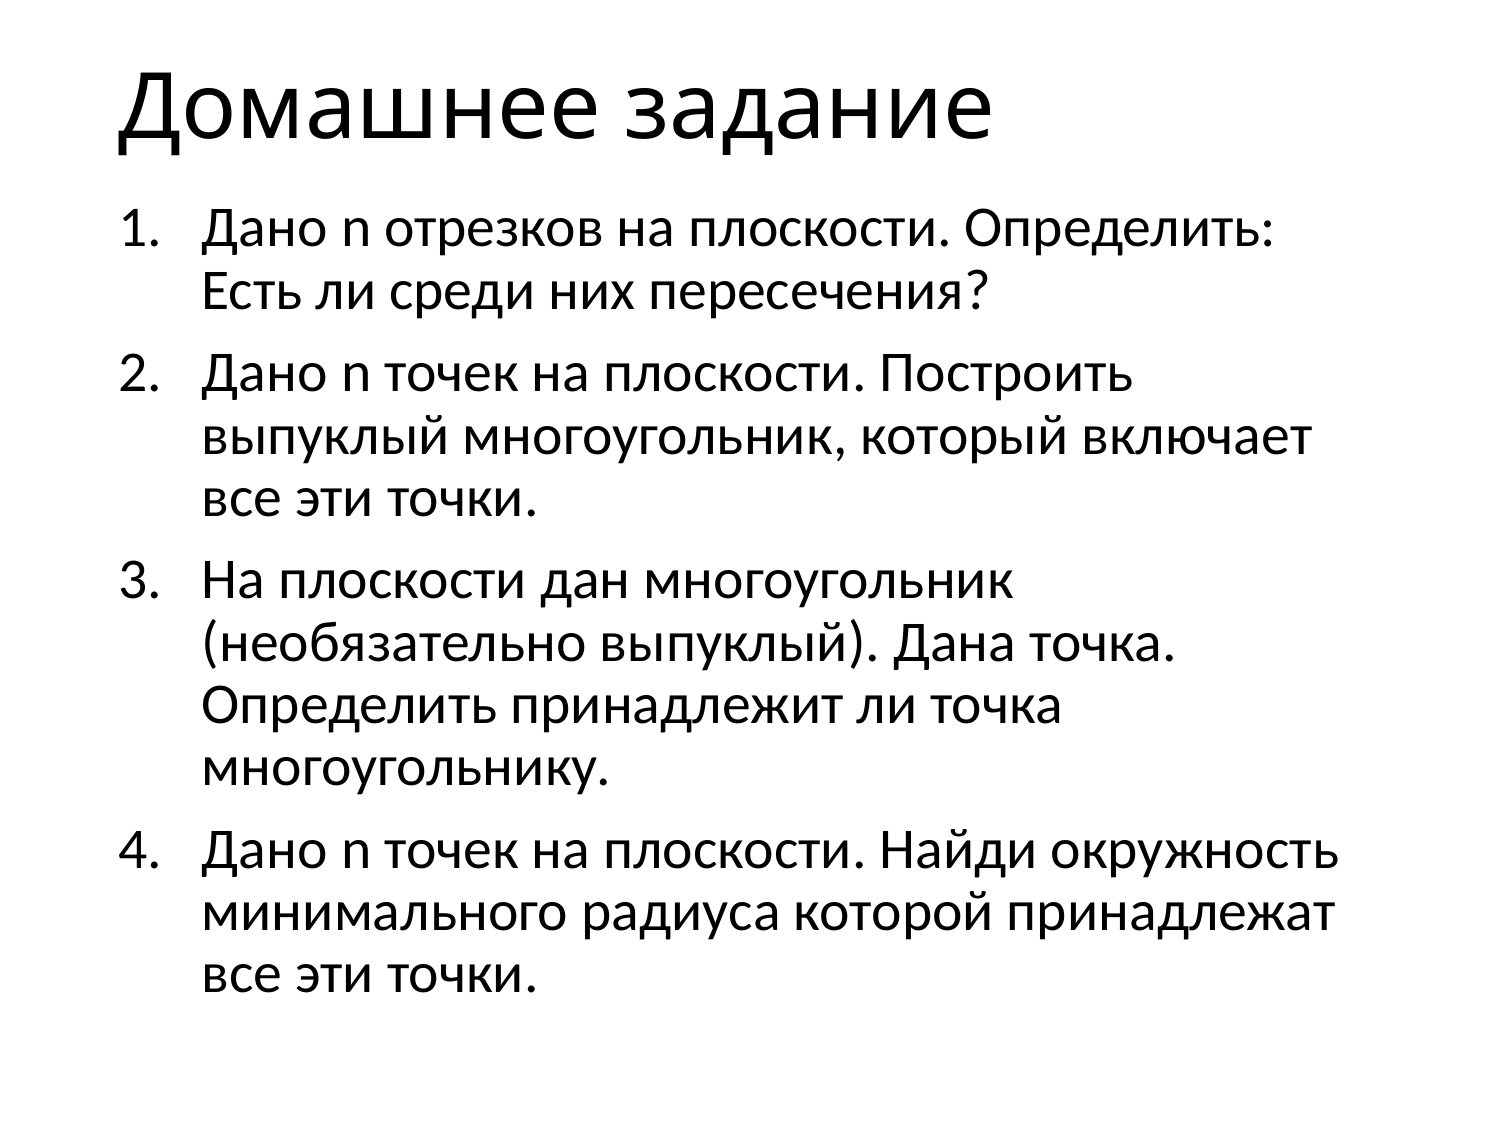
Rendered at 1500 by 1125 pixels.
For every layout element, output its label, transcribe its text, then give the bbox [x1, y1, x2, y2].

title Домашнее задание [103, 0, 1397, 189]
list Дано n отрезков на плоскости. Определить: Есть ли среди них пересечения? Дано n точек на плоскости. Построить выпуклый многоугольник, который включает все эти точки. На плоскости дан многоугольник (необязательно выпуклый). Дана точка. Определить принадлежит ли точка многоугольнику. Дано n точек на плоскости. Найди окружность минимального радиуса которой принадлежат все эти точки. [103, 189, 1397, 1014]
